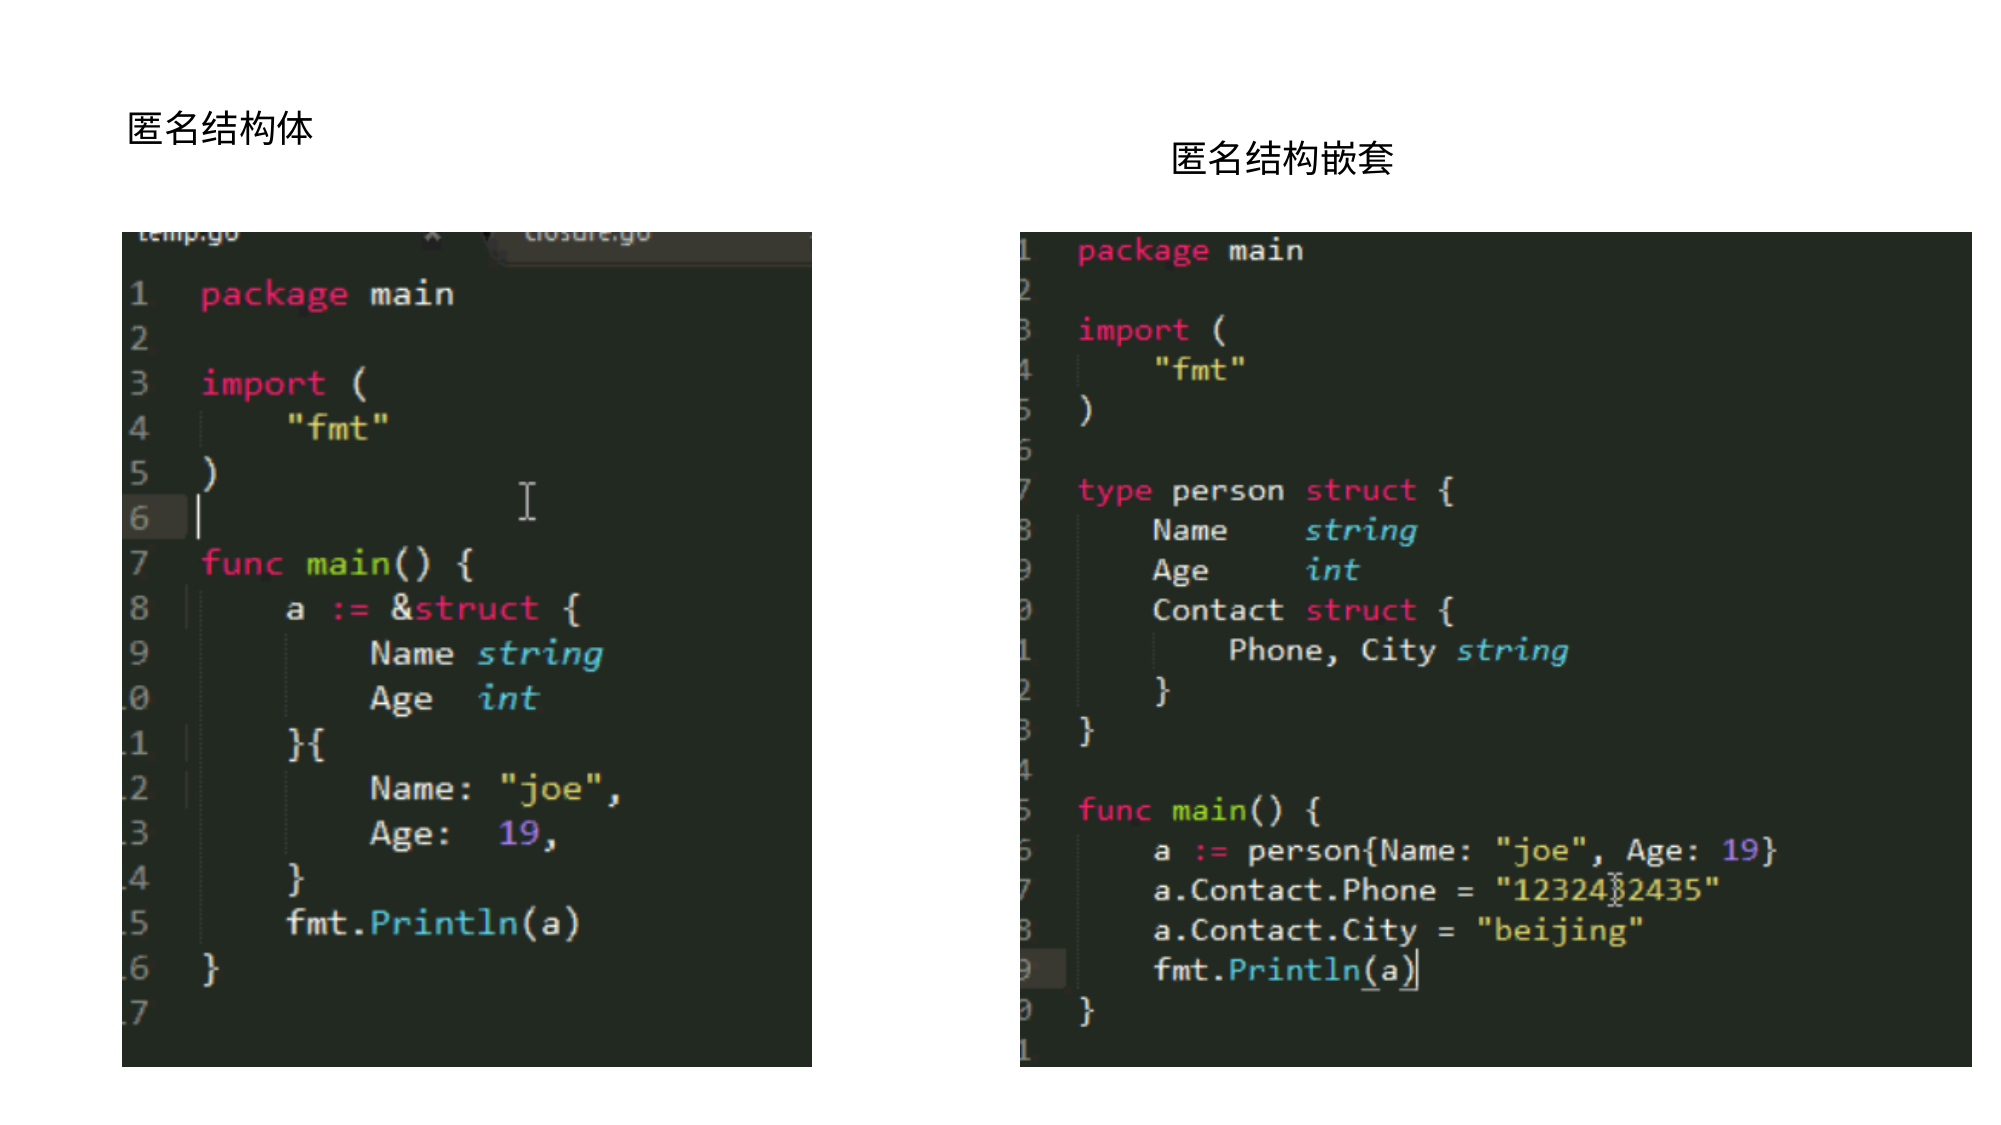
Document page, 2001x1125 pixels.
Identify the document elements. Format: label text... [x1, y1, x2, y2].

text_box 匿名结构体 [112, 97, 330, 158]
picture [122, 232, 812, 1067]
text_box 匿名结构嵌套 [1155, 128, 1411, 188]
picture [1020, 232, 1972, 1067]
